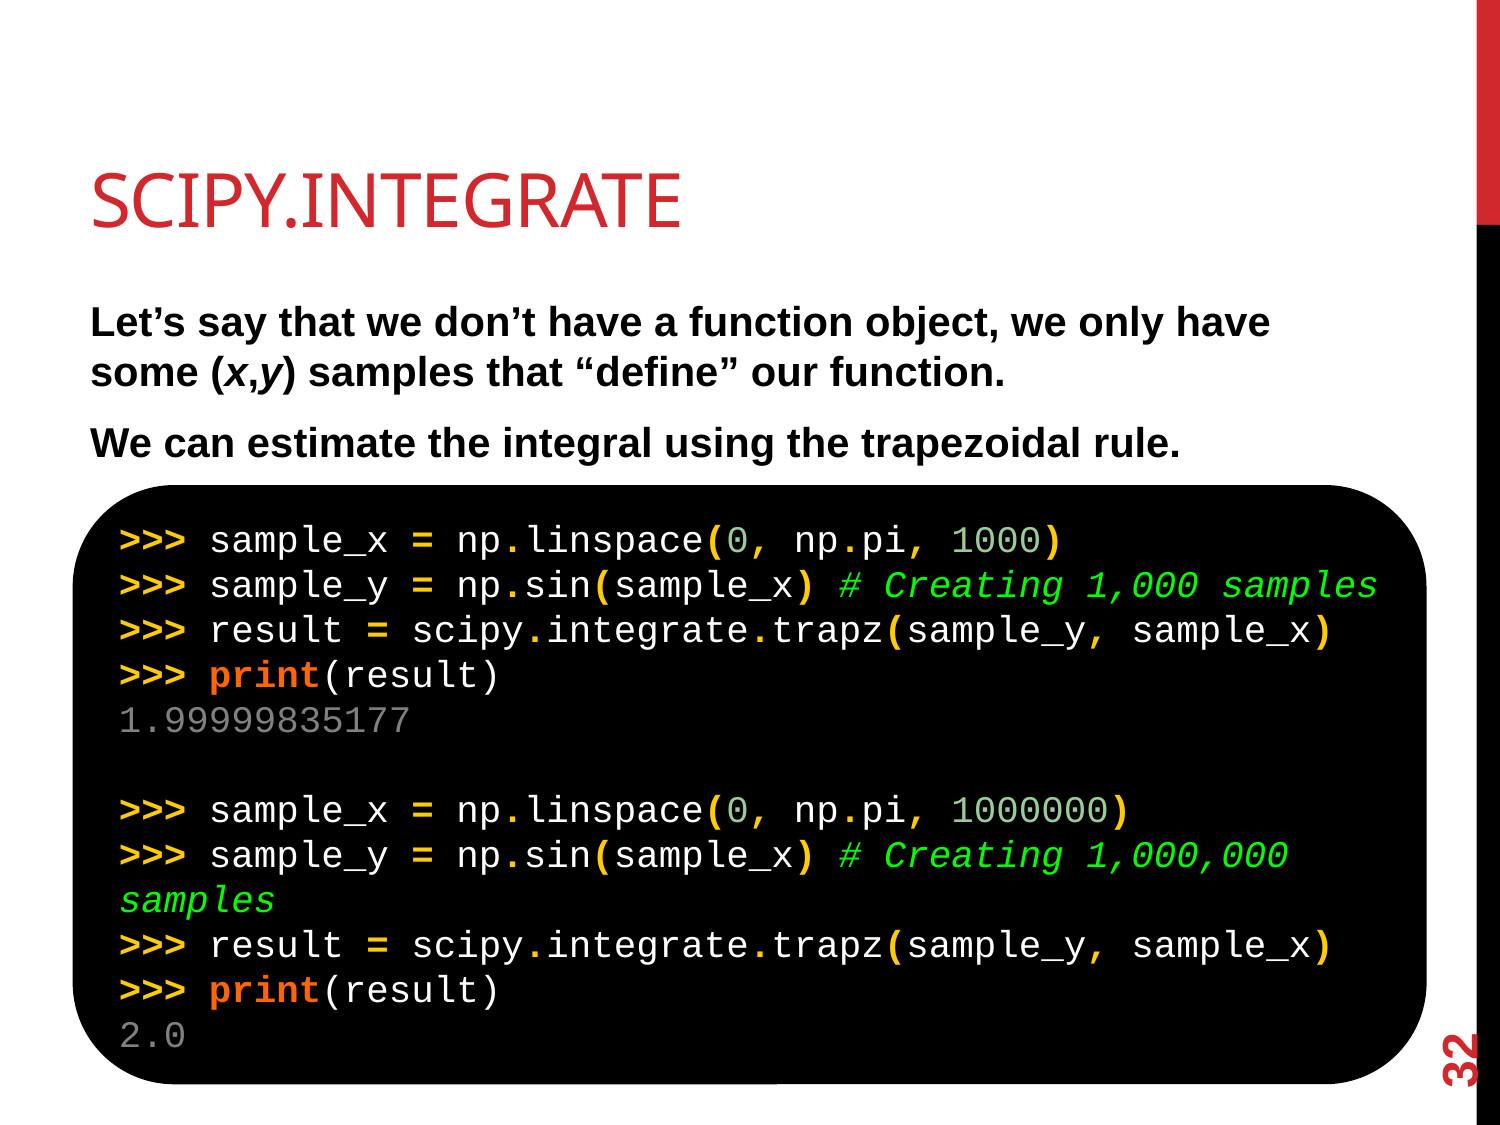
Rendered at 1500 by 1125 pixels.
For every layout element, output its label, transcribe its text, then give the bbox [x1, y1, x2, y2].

text_box >>> sample_x = np.linspace(0, np.pi, 1000) >>> sample_y = np.sin(sample_x) # Creating 1,000 samples >>> result = scipy.integrate.trapz(sample_y, sample_x) >>> print(result) 1.99999835177 >>> sample_x = np.linspace(0, np.pi, 1000000) >>> sample_y = np.sin(sample_x) # Creating 1,000,000 samples >>> result = scipy.integrate.trapz(sample_y, sample_x) >>> print(result) 2.0 [72, 485, 1427, 1085]
slide_number 32 [1427, 887, 1488, 1104]
title Scipy.integrate [75, 25, 1025, 250]
list Let’s say that we don’t have a function object, we only have some (x,y) samples that “define” our function. We can estimate the integral using the trapezoidal rule. [75, 287, 1325, 560]
